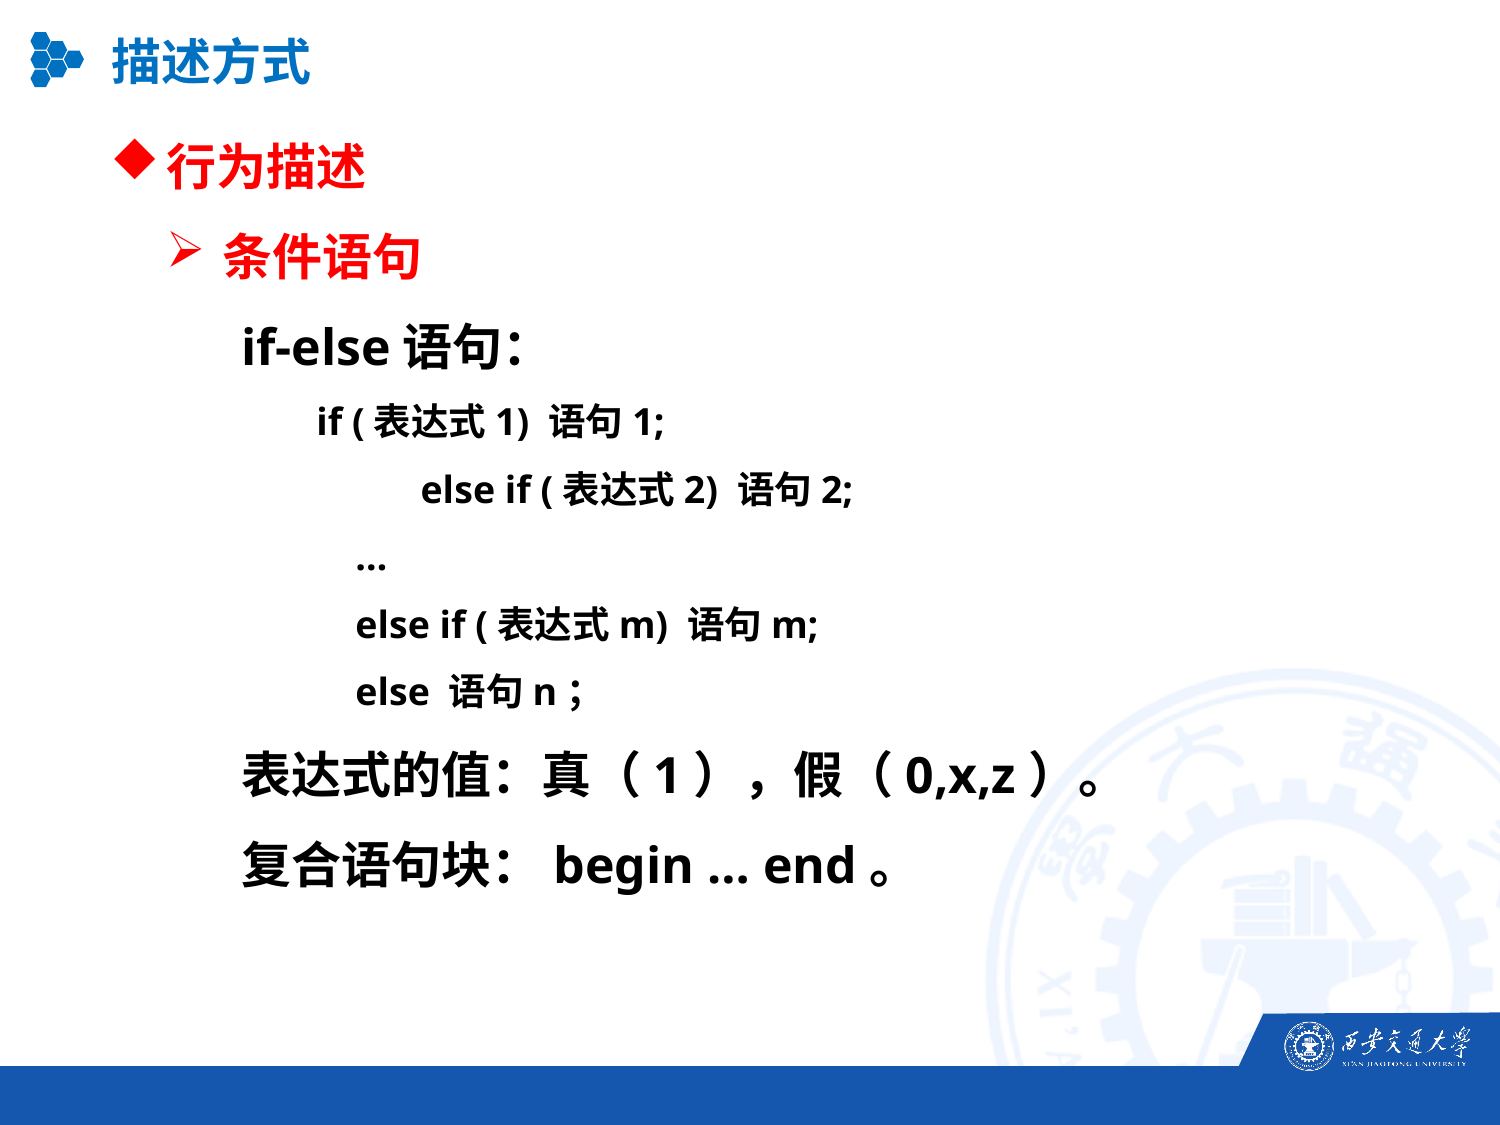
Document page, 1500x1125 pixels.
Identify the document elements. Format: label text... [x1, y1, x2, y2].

text_box 行为描述 条件语句 if-else语句： if (表达式1) 语句1; else if (表达式2) 语句2; … else if (表达式m) 语句m; else 语句n； 表达式的值：真（1），假（0,x,z）。 复合语句块：begin … end。 [95, 98, 1389, 901]
text_box 描述方式 [96, 22, 327, 98]
